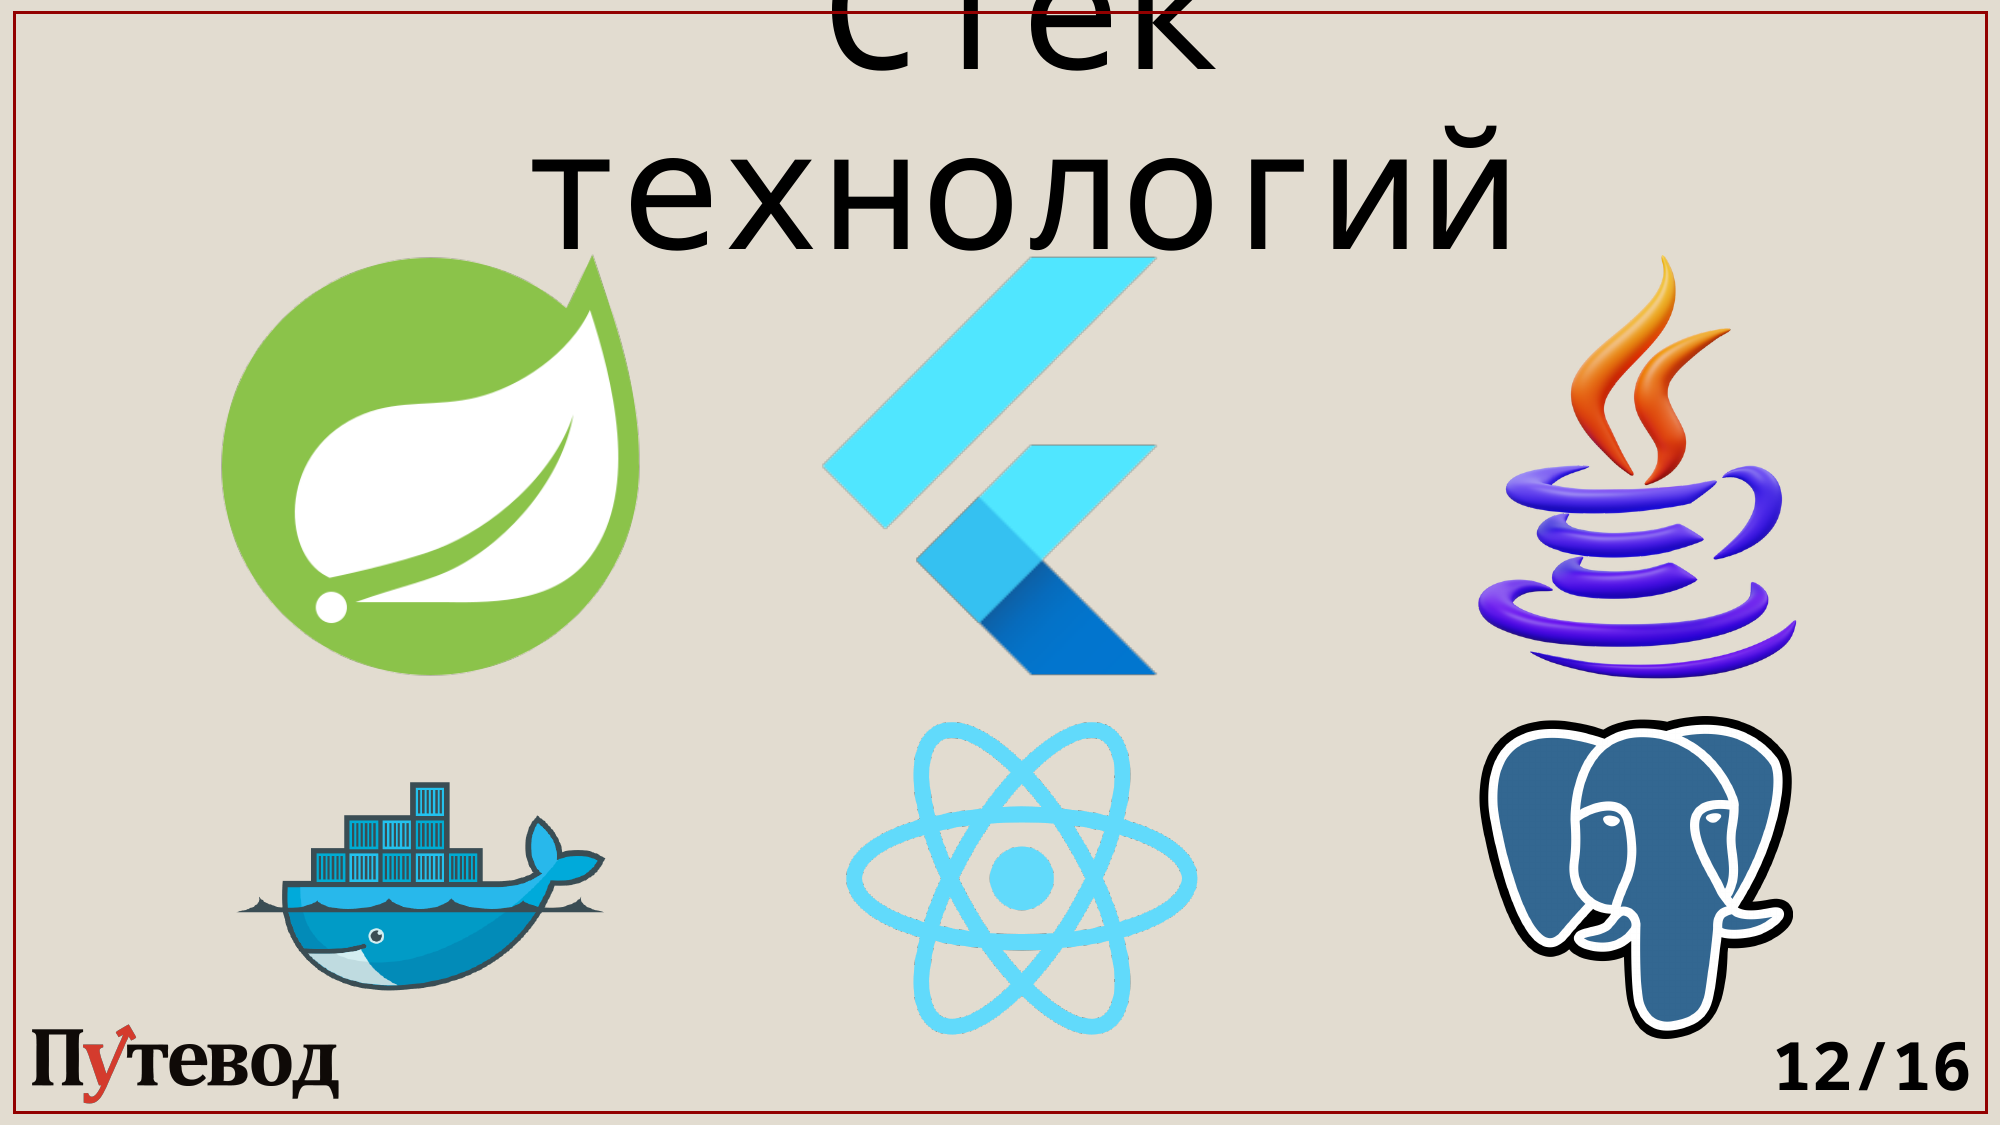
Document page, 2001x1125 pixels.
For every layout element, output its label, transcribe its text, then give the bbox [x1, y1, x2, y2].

picture [1385, 215, 1887, 1040]
picture [770, 215, 1272, 1058]
text_box Стек технологий [270, 0, 1773, 11]
text_box [13, 11, 1988, 1114]
picture [23, 215, 682, 1114]
